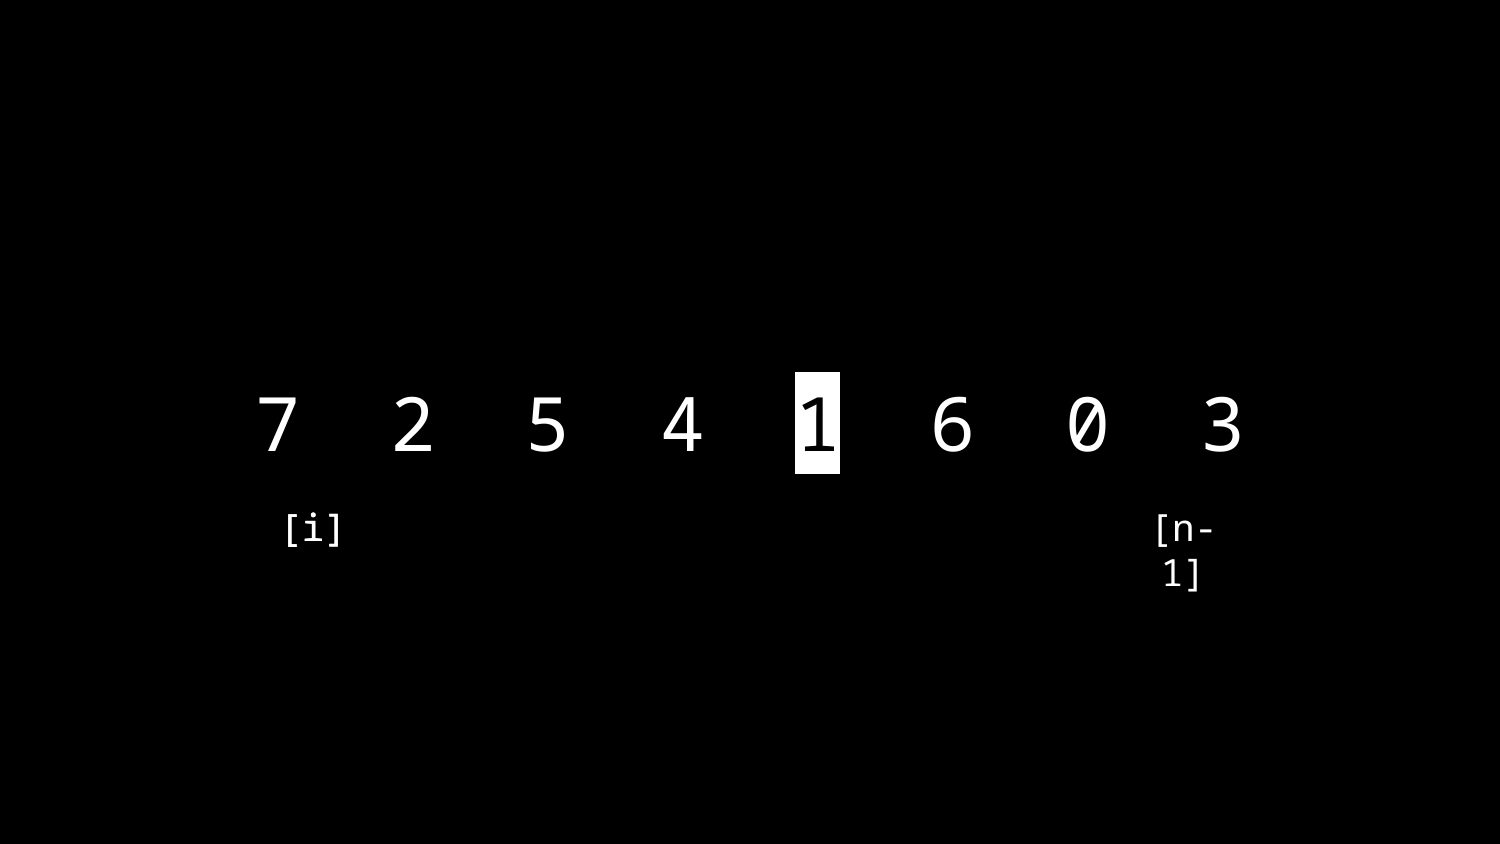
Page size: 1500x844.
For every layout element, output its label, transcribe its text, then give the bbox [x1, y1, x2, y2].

text_box [n-1] [1115, 488, 1251, 582]
text_box [i] [255, 488, 371, 582]
title 7 2 5 4 1 6 0 3 [51, 352, 1449, 491]
